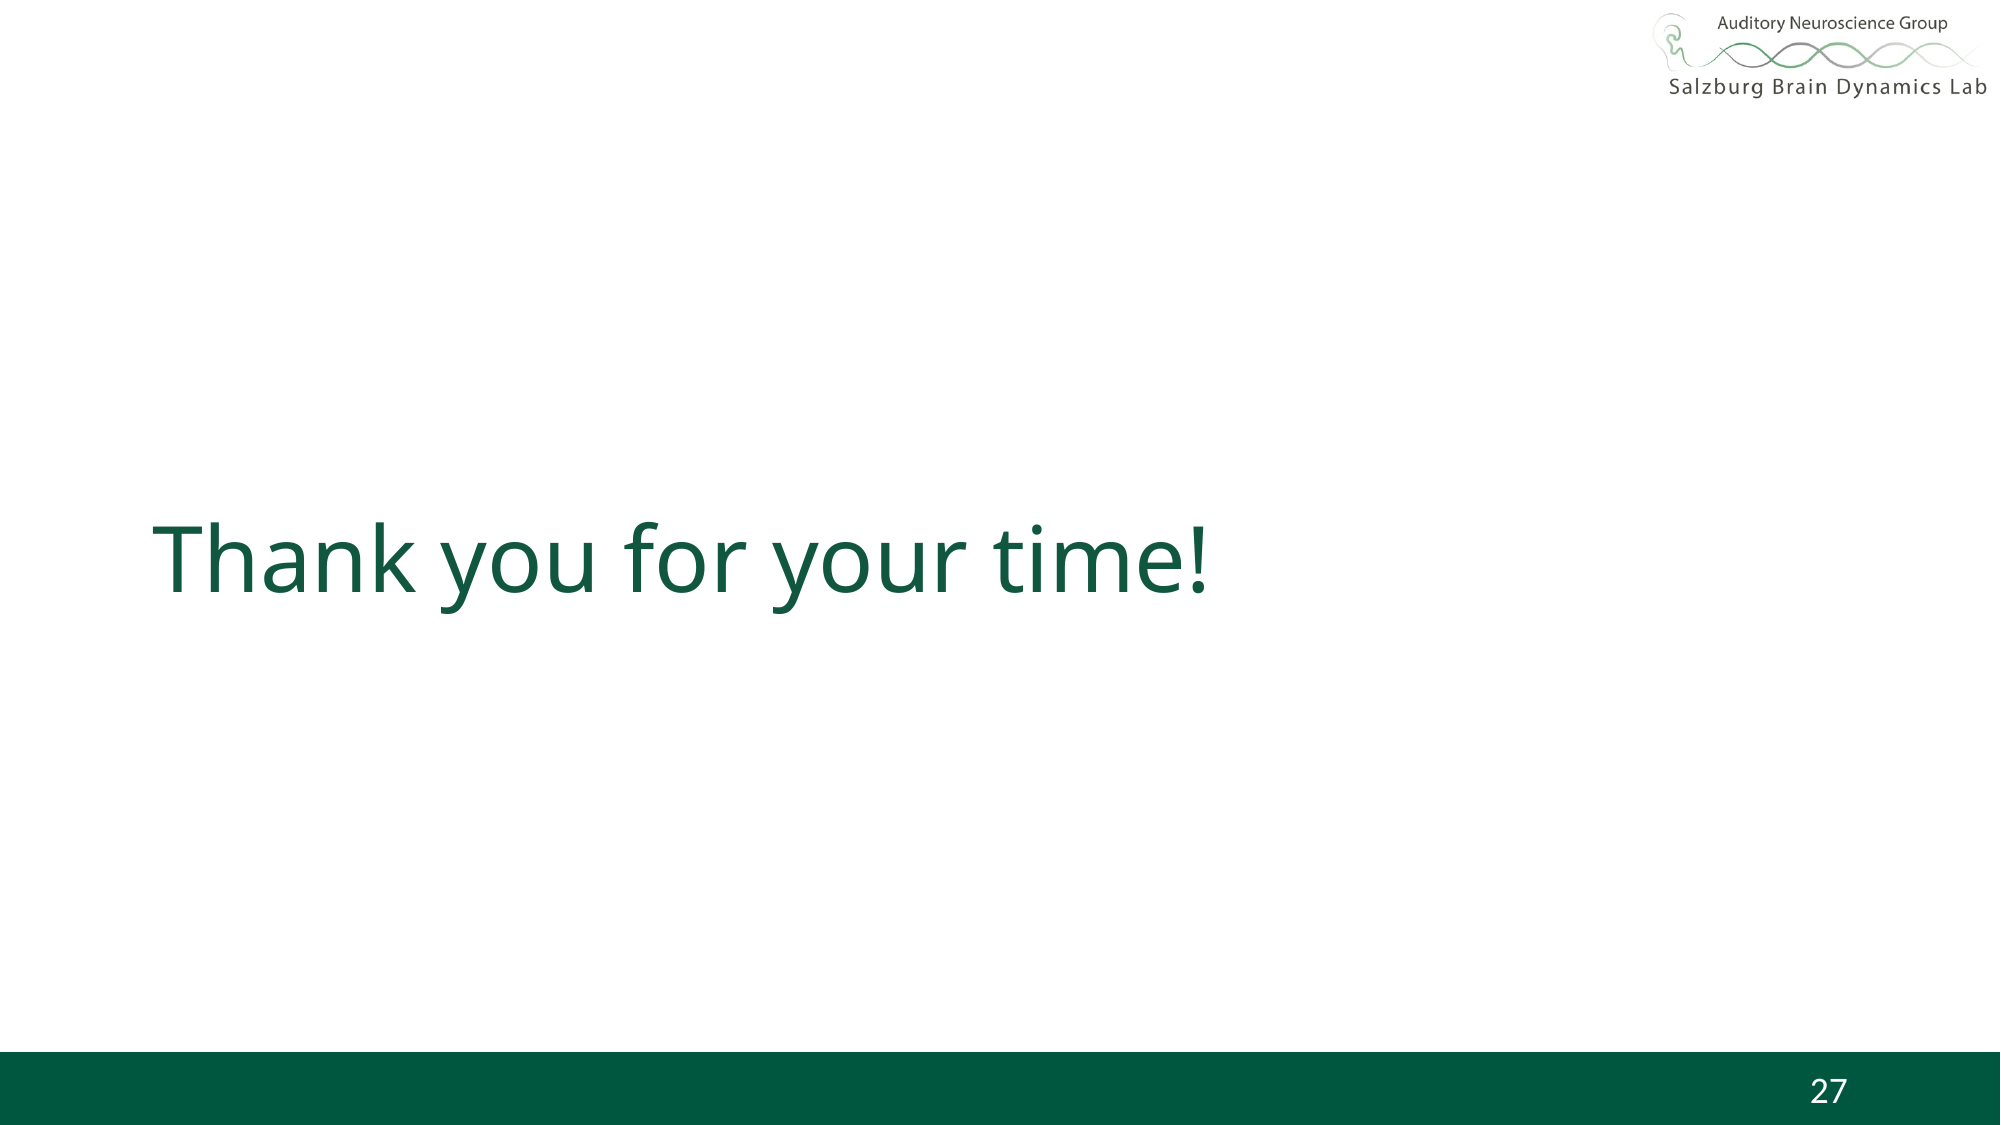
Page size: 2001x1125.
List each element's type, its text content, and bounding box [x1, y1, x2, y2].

slide_number 27 [1412, 1058, 1863, 1118]
picture [1648, 4, 1999, 99]
title Thank you for your time! [137, 453, 1863, 672]
